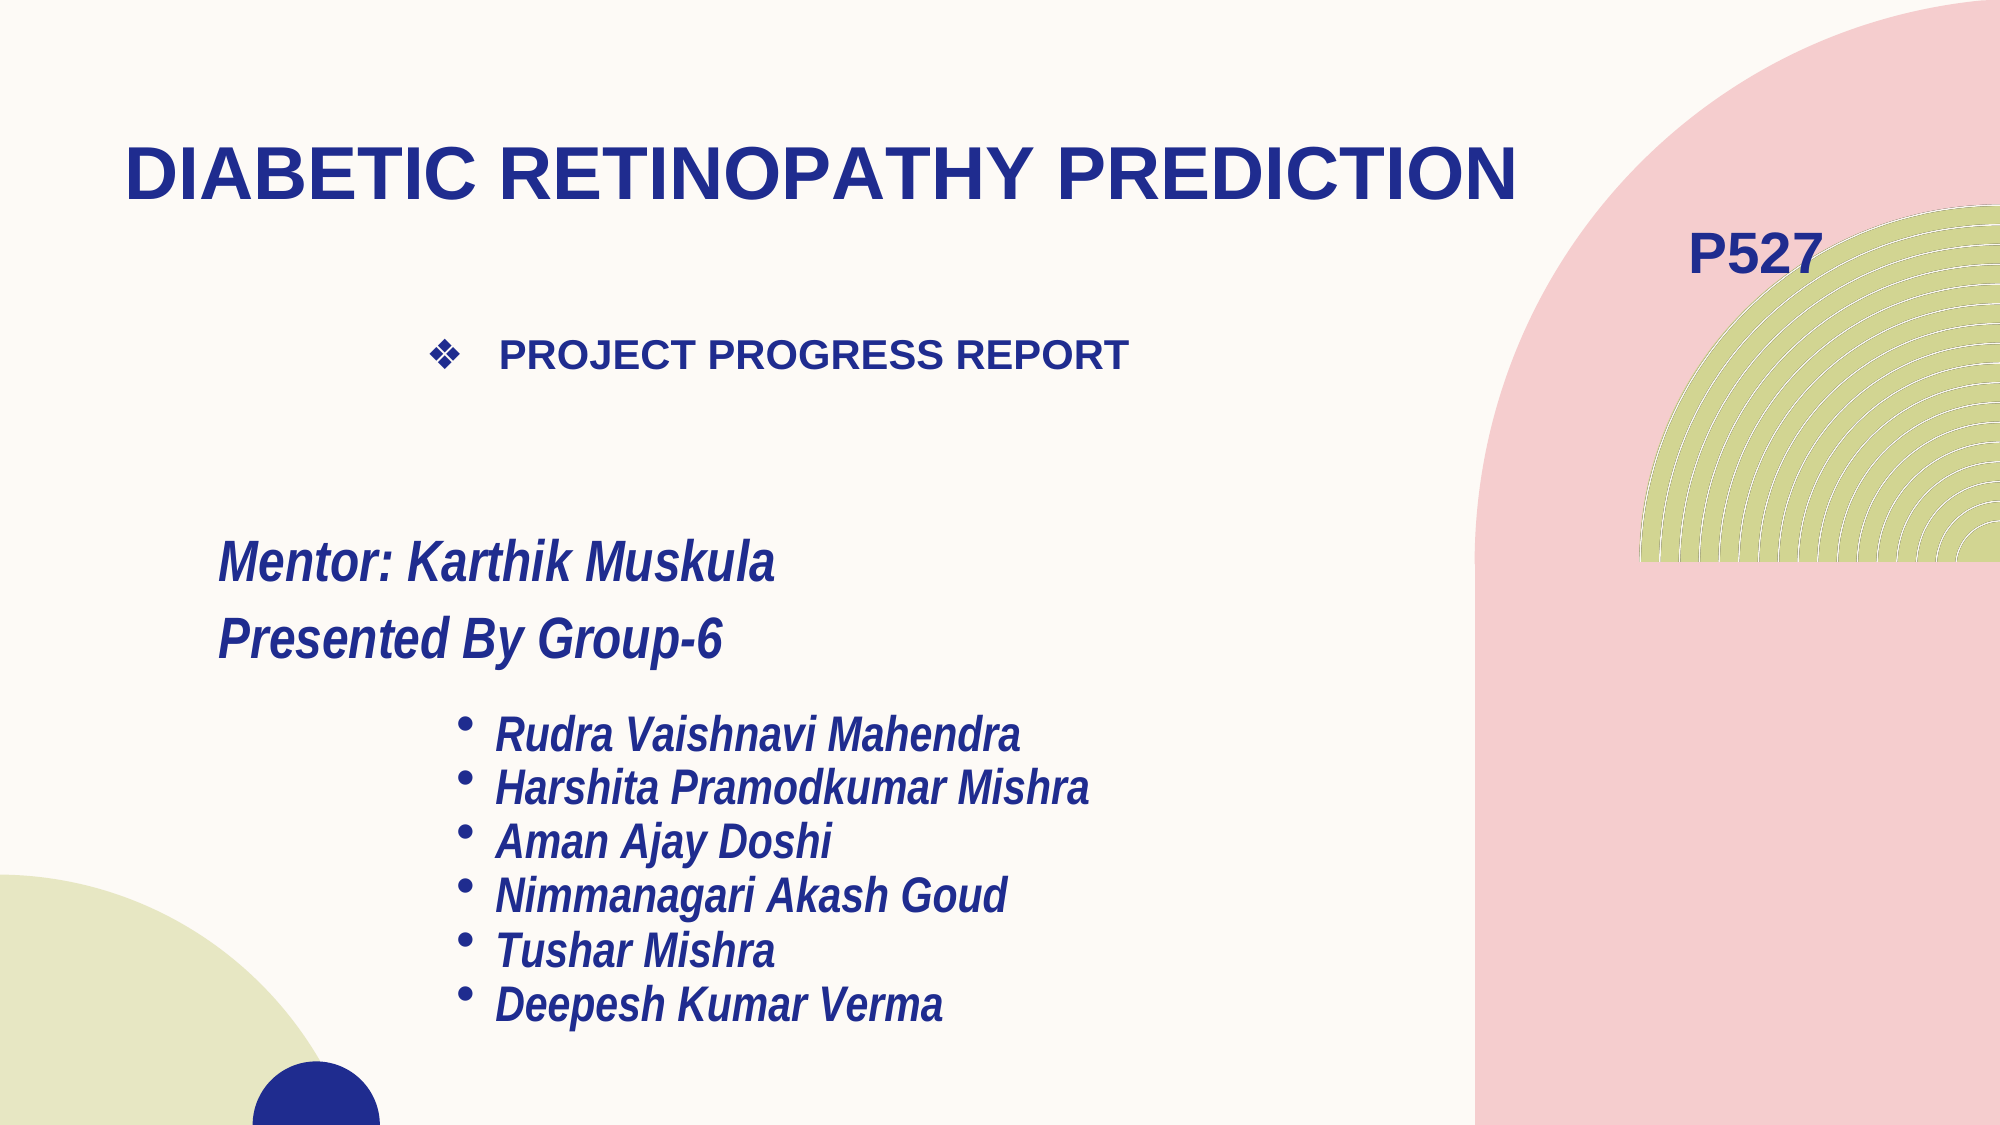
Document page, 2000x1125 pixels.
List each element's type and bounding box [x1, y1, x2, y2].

text_box [219, 604, 724, 663]
text_box [219, 527, 777, 585]
text_box [124, 131, 1521, 216]
text_box [63, 220, 1818, 286]
text_box [499, 331, 1130, 378]
text_box [426, 307, 468, 393]
text_box [455, 695, 1090, 1024]
